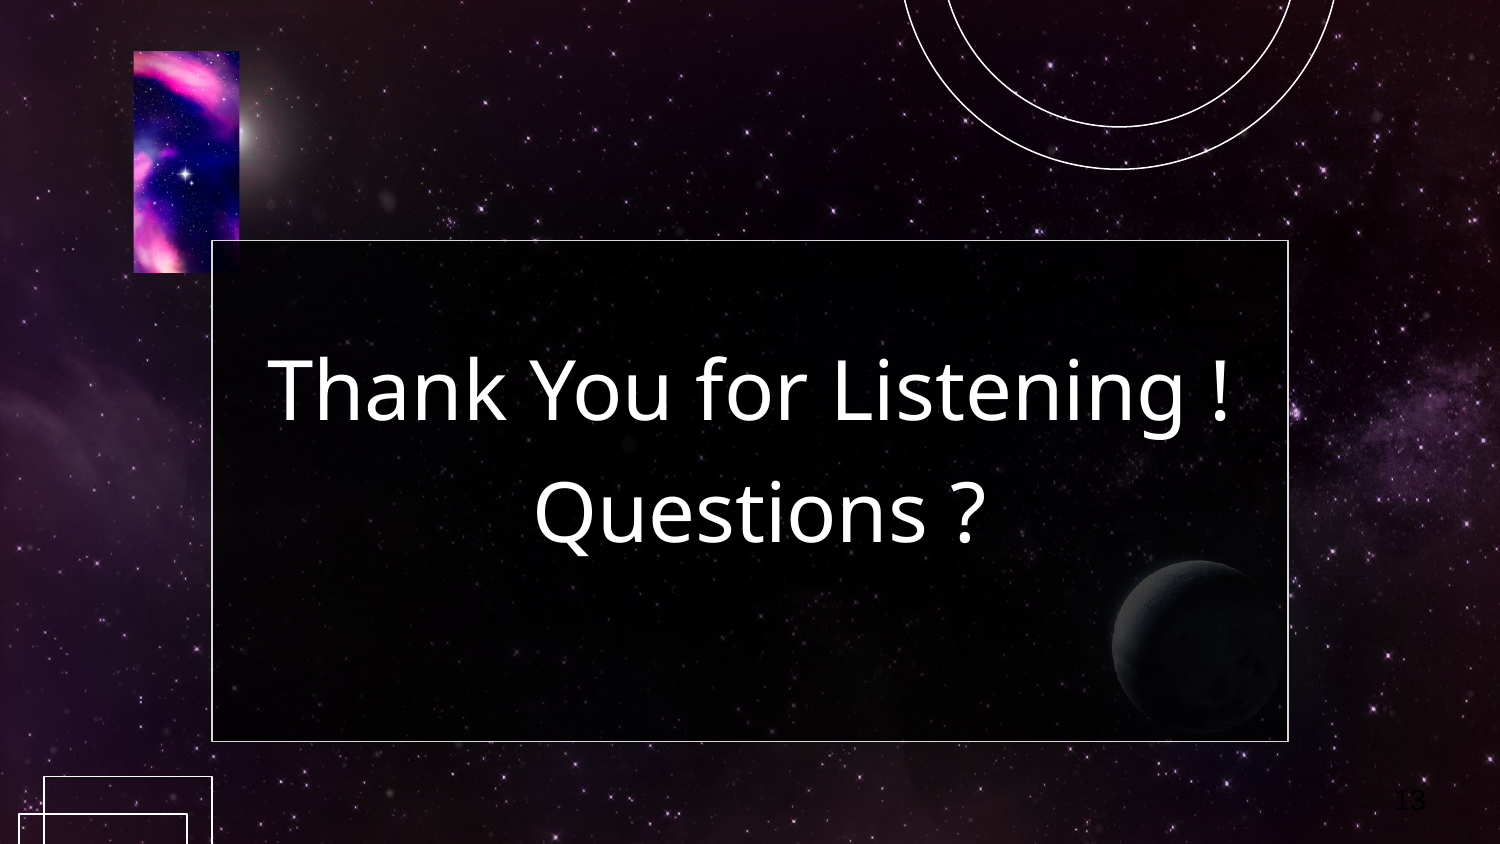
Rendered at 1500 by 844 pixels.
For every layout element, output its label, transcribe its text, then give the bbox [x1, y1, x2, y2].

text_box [898, 0, 1341, 170]
text_box [212, 417, 1288, 742]
text_box [212, 240, 1288, 322]
picture [0, 0, 1500, 844]
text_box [18, 776, 213, 844]
title Thank You for Listening ! [212, 322, 1288, 417]
title Questions ? [221, 443, 1298, 538]
slide_number 13 [1378, 766, 1469, 832]
